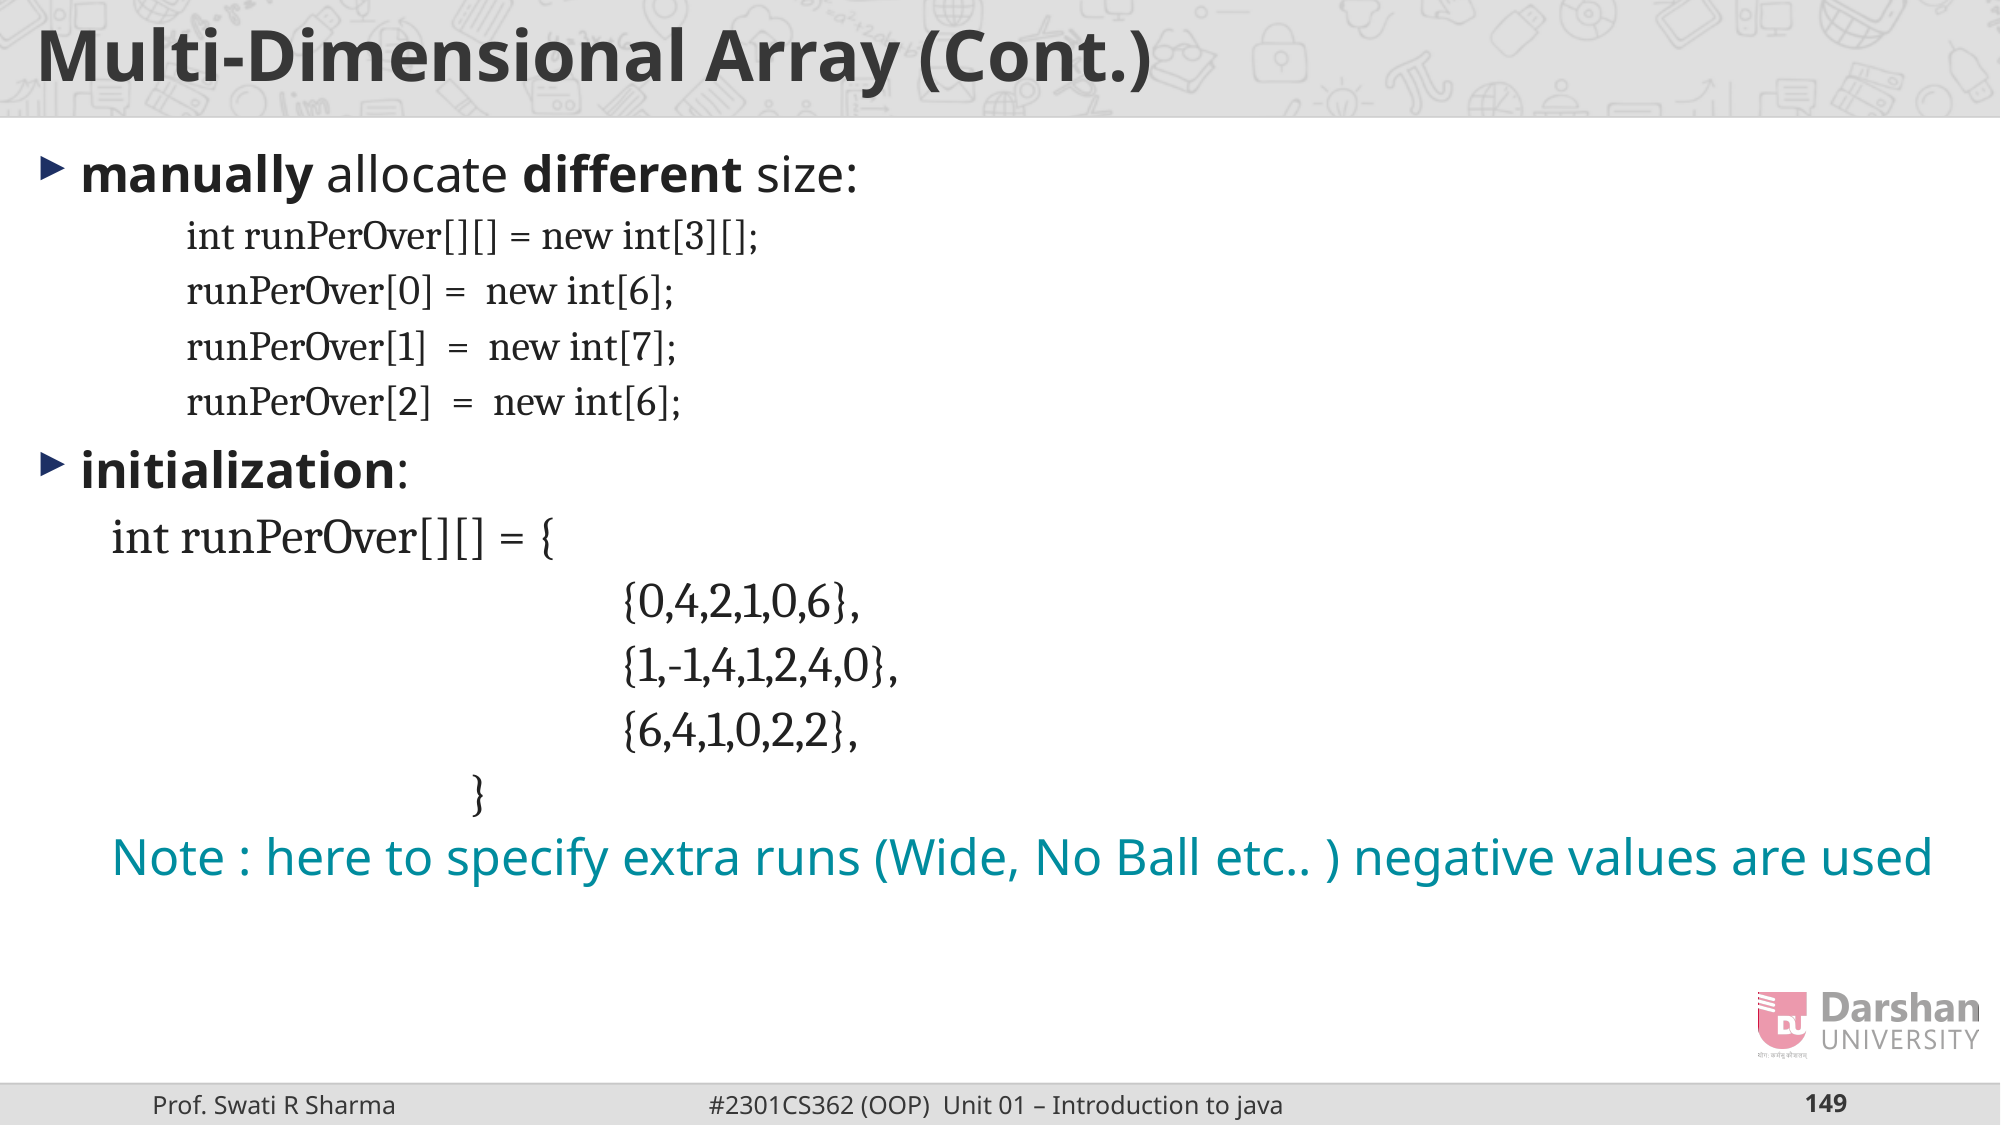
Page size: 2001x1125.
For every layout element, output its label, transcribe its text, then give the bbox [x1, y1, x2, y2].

list manually allocate different size: int runPerOver[][] = new int[3][]; runPerOver[0] = new int[6]; runPerOver[1] = new int[7]; runPerOver[2] = new int[6]; initialization: int runPerOver[][] = { {0,4,2,1,0,6}, {1,-1,4,1,2,4,0}, {6,4,1,0,2,2}, } Note : here to specify extra runs (Wide, No Ball etc.. ) negative values are used [21, 141, 1979, 1059]
title Multi-Dimensional Array (Cont.) [0, 0, 2000, 117]
